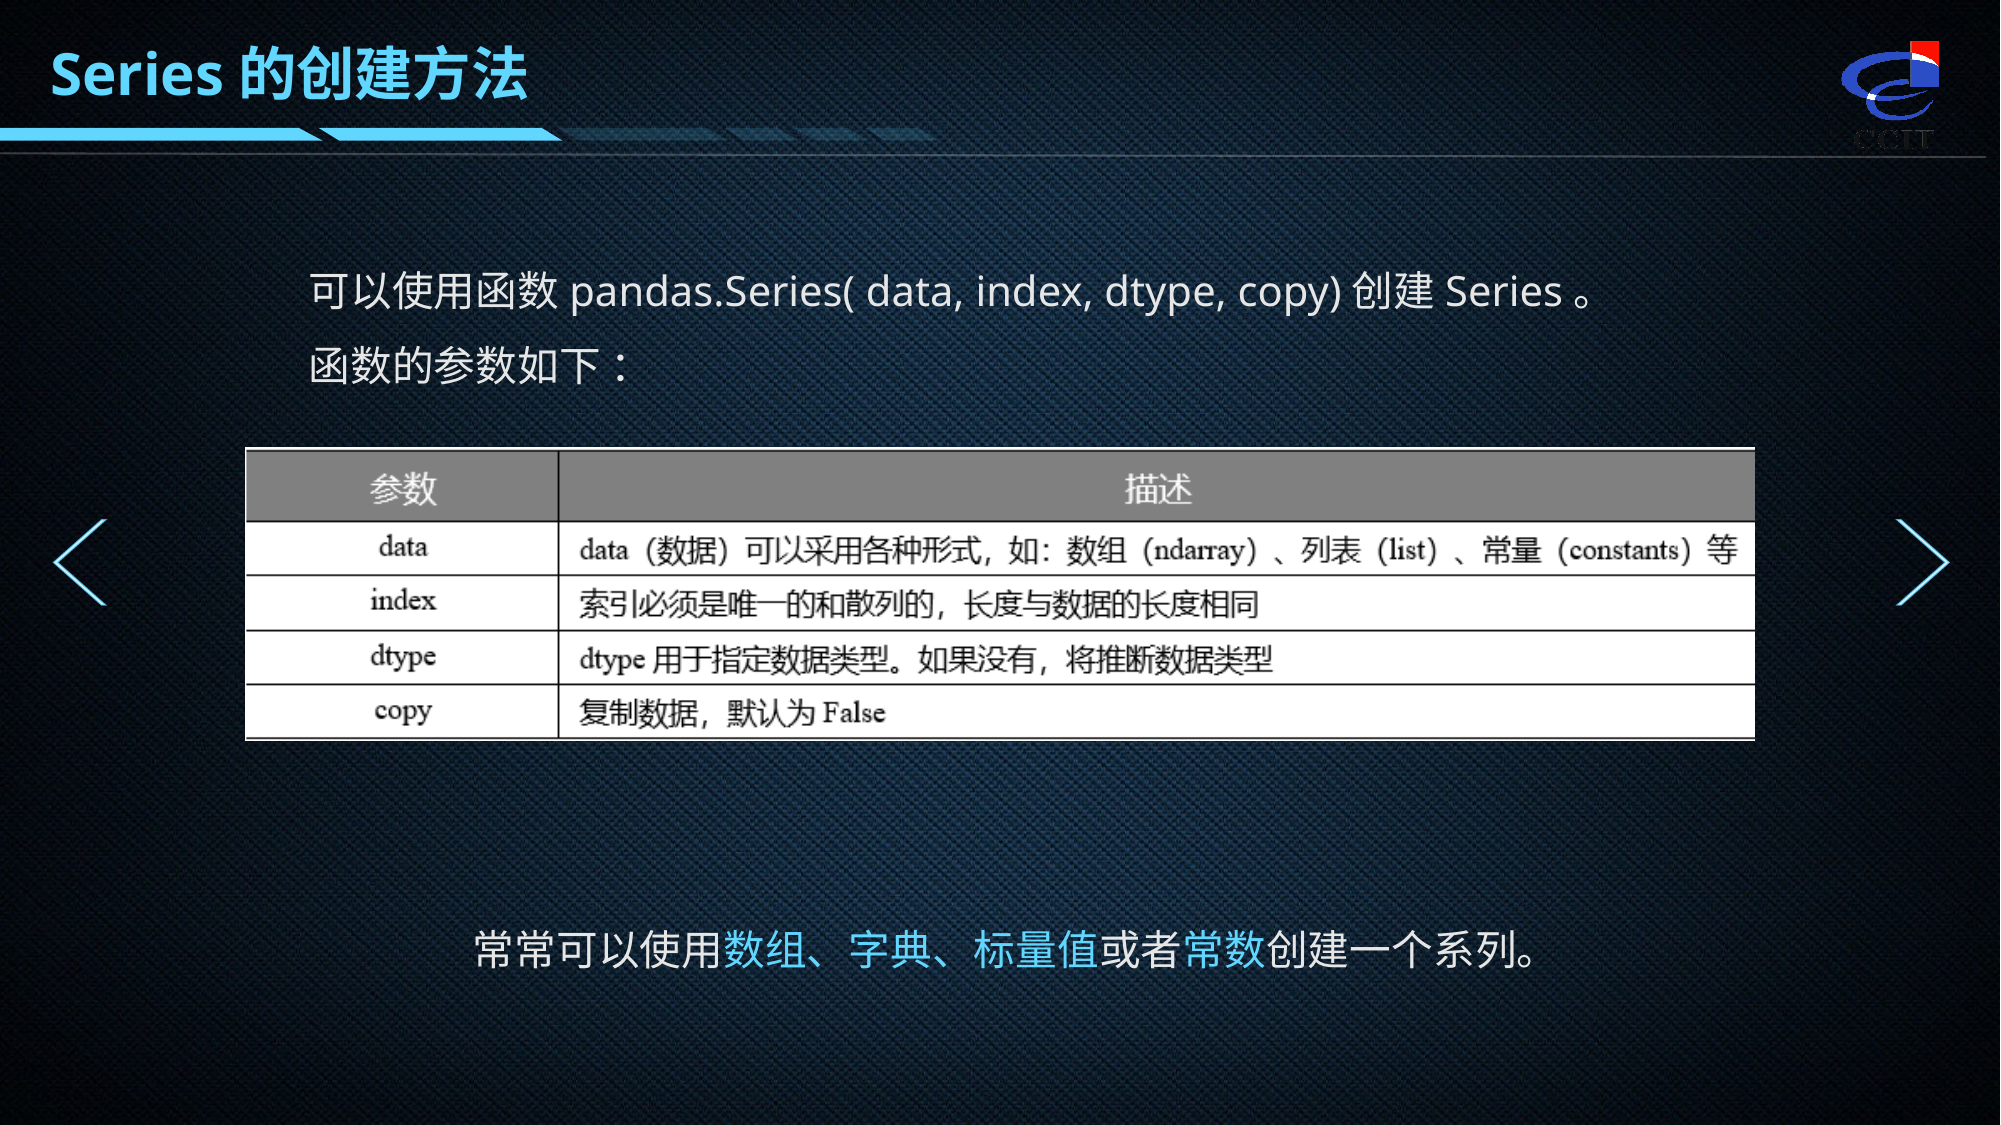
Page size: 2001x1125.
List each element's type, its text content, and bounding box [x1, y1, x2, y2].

picture [0, 0, 2000, 1125]
text_box 可以使用函数pandas.Series( data, index, dtype, copy)创建Series。 函数的参数如下 ： [219, 232, 1793, 398]
text_box 常常可以使用数组、字典、标量值或者常数创建一个系列。 [383, 891, 1957, 982]
text_box Series的创建方法 [35, 29, 596, 115]
